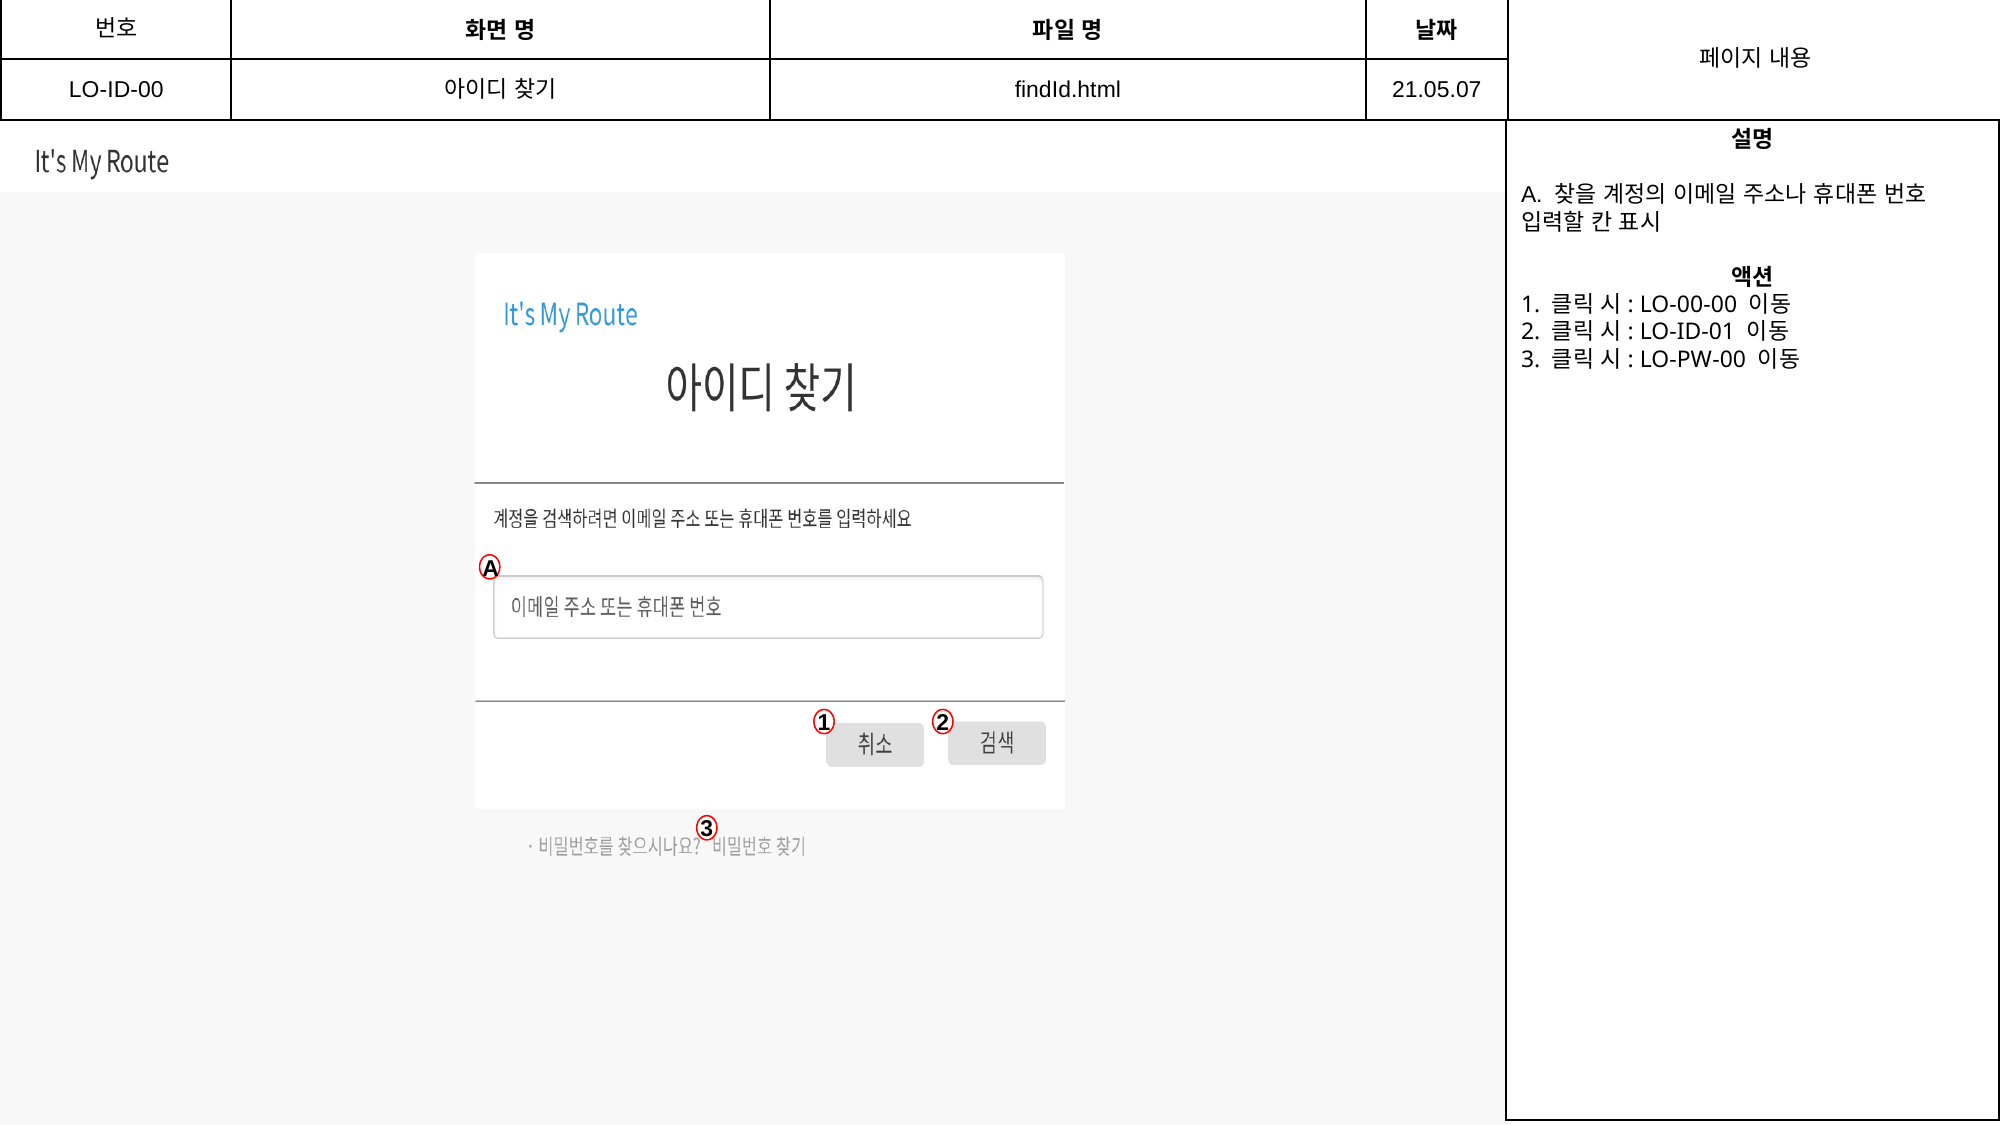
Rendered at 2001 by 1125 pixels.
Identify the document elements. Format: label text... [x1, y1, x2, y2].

table_header 번호 [2, 0, 230, 58]
table_cell LO-ID-00 [2, 60, 230, 117]
table_cell 아이디 찾기 [232, 60, 769, 116]
picture [46, 46, 85, 76]
text_box 설명 A. 찾을 계정의 이메일 주소나 휴대폰 번호 입력할 칸 표시 액션 1. 클릭 시: LO-00-00 이동 2. 클릭 시: LO-ID-01 이동 3. 클릭 시: LO-PW-00 이동 [1512, 121, 1999, 1121]
table_cell 21.05.07 [1367, 60, 1507, 117]
table_header 화면 명 [232, 0, 769, 58]
picture [0, 118, 1508, 1125]
table_cell findId.html [771, 60, 1365, 116]
table_header 파일 명 [771, 0, 1365, 58]
table_header 페이지 내용 [1509, 0, 2000, 119]
table_header 날짜 [1367, 0, 1507, 58]
